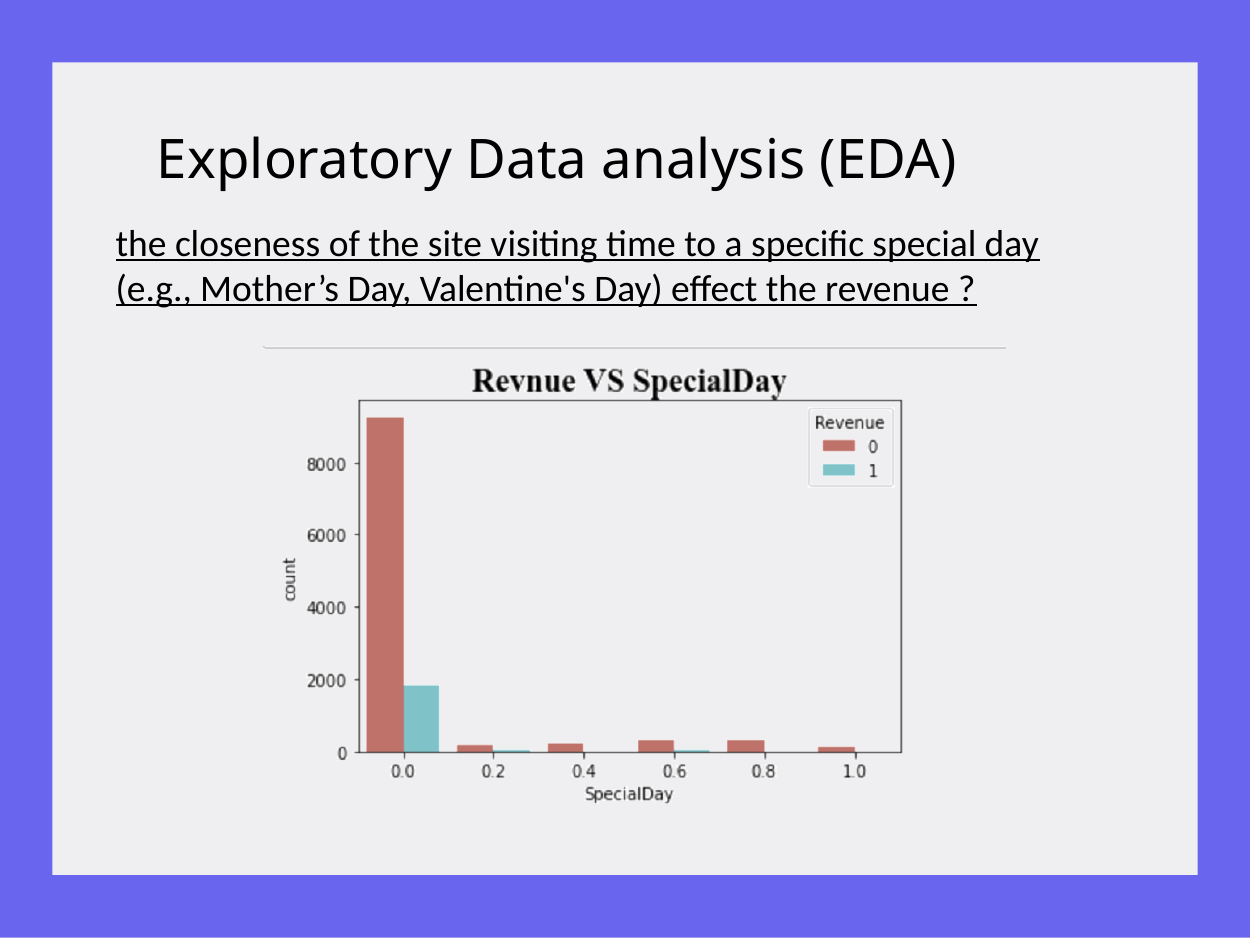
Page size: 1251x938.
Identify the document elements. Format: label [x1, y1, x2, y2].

text_box [0, 0, 1250, 938]
picture [244, 346, 1005, 820]
text_box [52, 62, 1198, 875]
